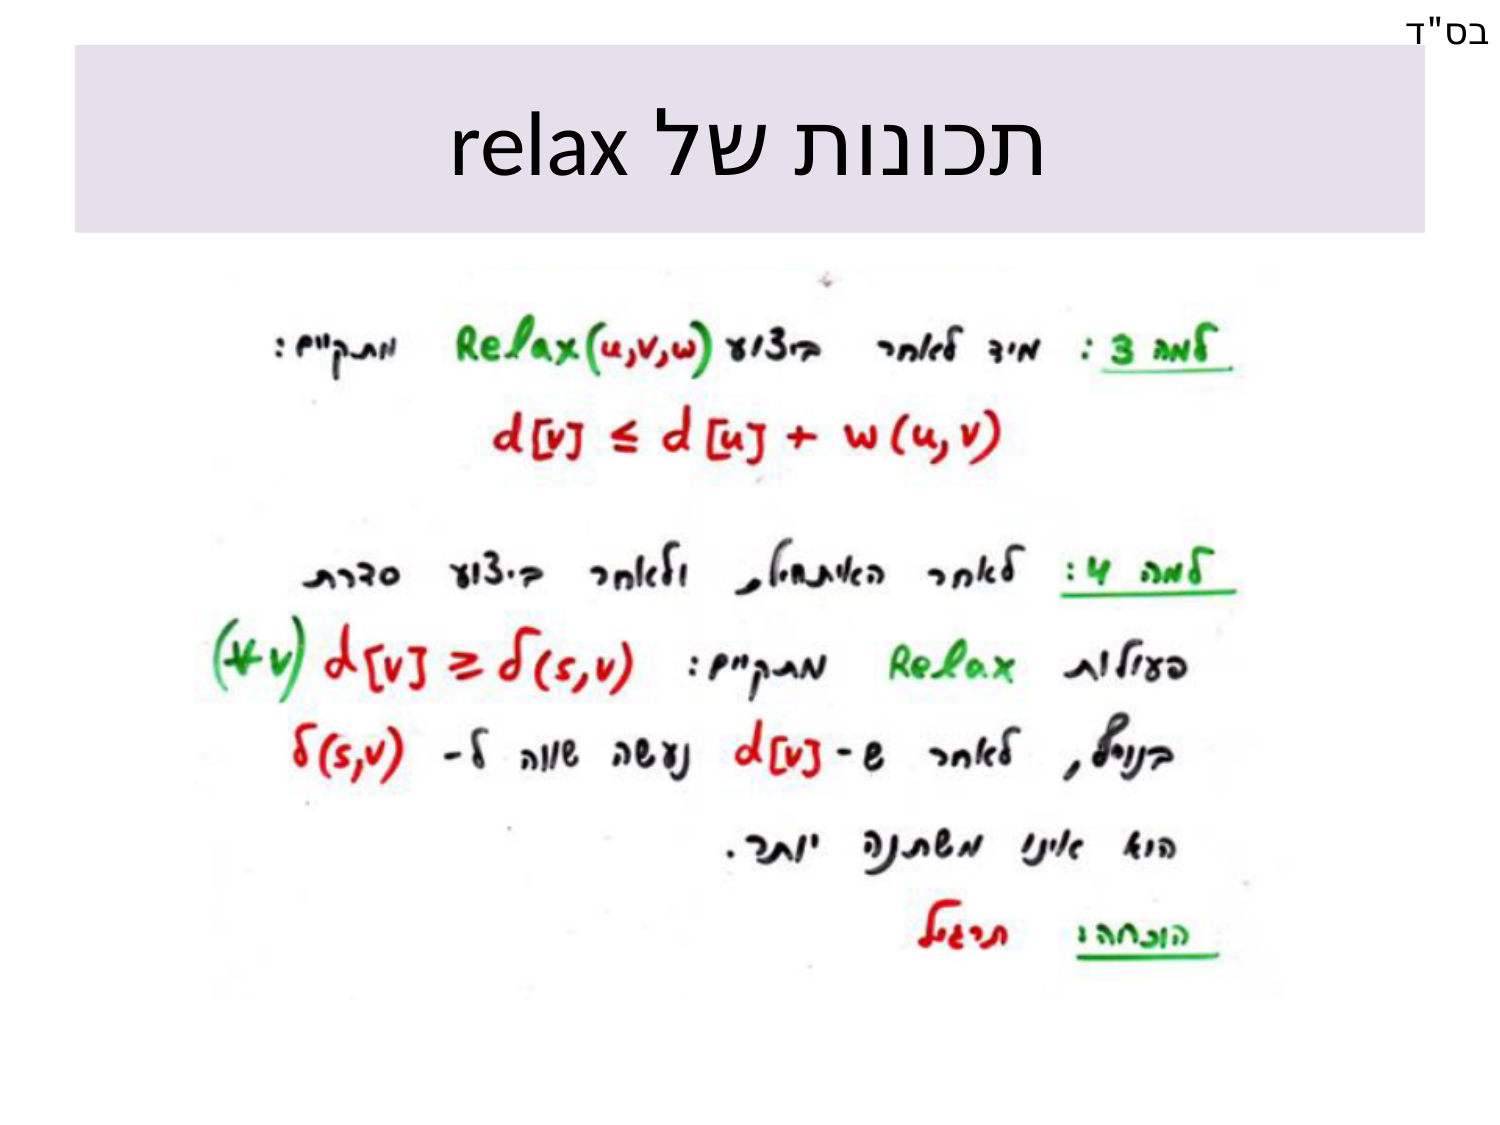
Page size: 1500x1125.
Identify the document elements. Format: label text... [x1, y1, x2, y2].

title תכונות של relax [75, 45, 1425, 233]
picture [182, 266, 1292, 1001]
